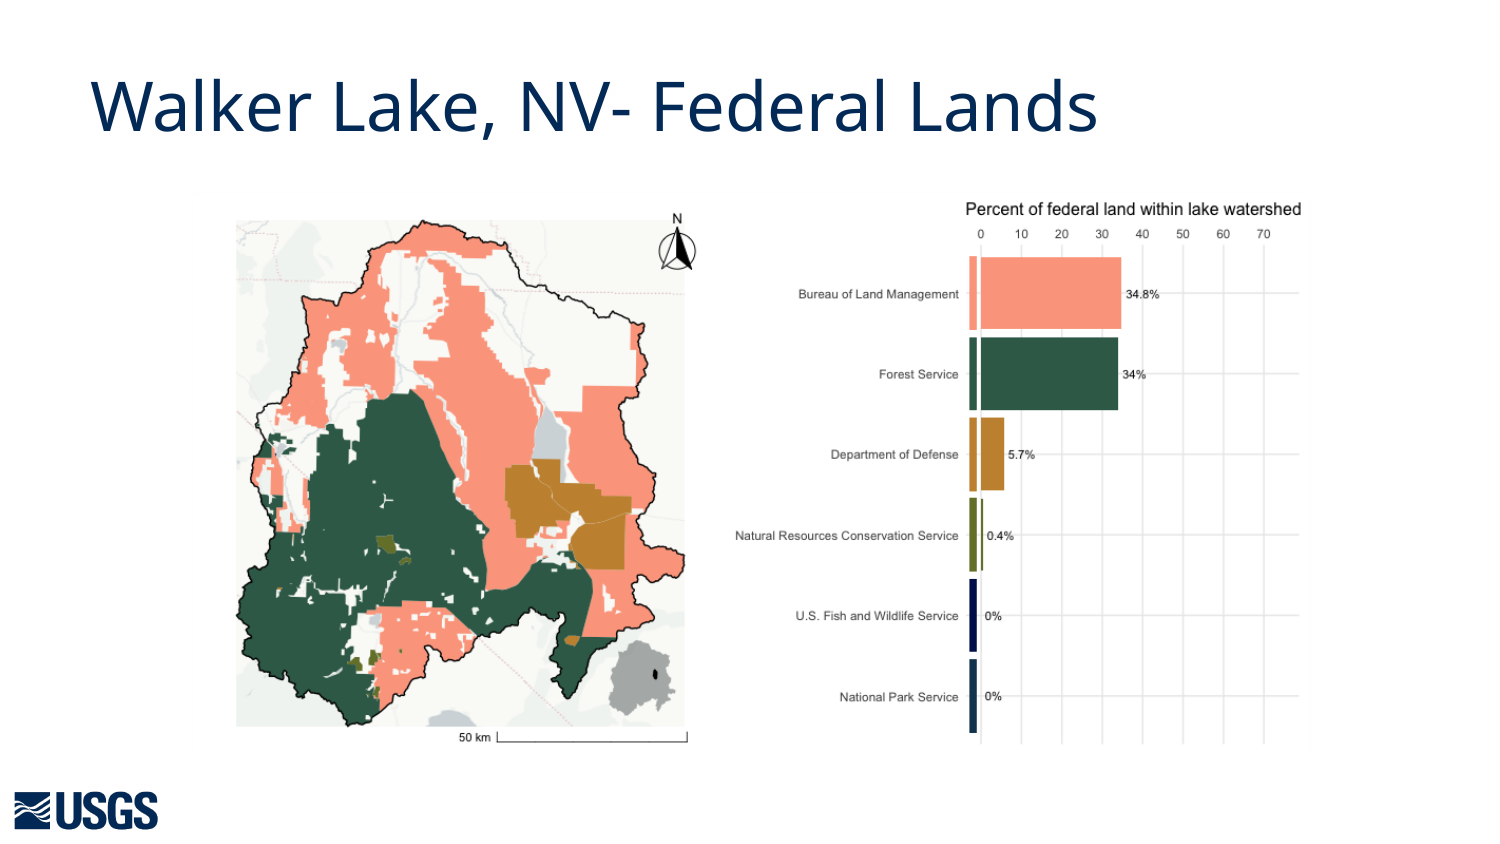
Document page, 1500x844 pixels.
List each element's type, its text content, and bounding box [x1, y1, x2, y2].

title Walker Lake, NV- Federal Lands [75, 33, 1425, 175]
picture [0, 0, 1500, 844]
